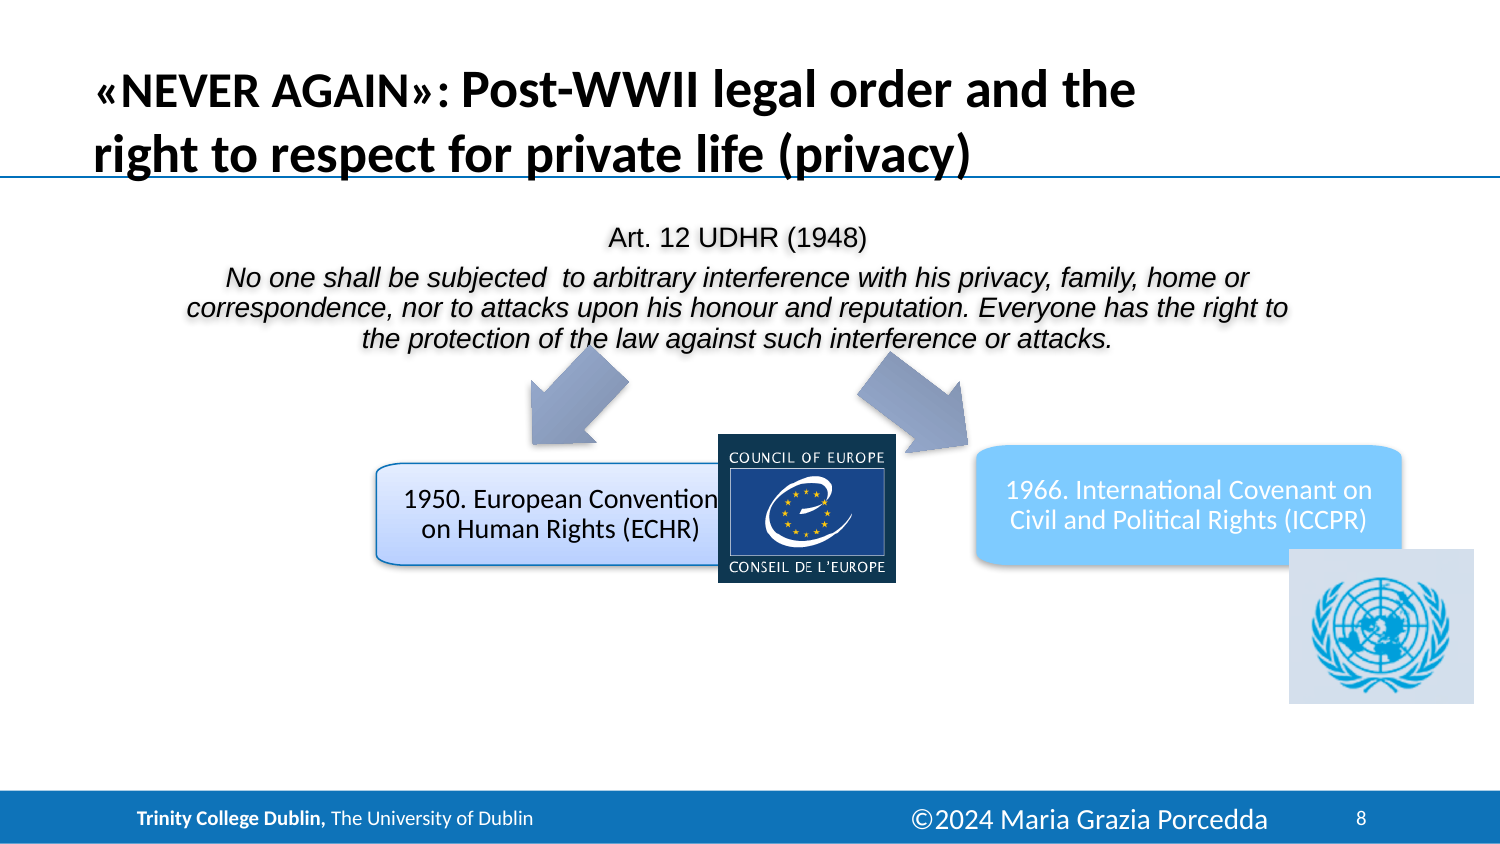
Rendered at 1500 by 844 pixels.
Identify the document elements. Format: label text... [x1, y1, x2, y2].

list «NEVER AGAIN»: Post-WWII legal order and the right to respect for private life (privacy) [93, 53, 1227, 156]
text_box ©2024 Maria Grazia Porcedda [895, 792, 1344, 843]
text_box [145, 198, 1402, 566]
picture [717, 434, 897, 583]
picture [1289, 549, 1475, 704]
